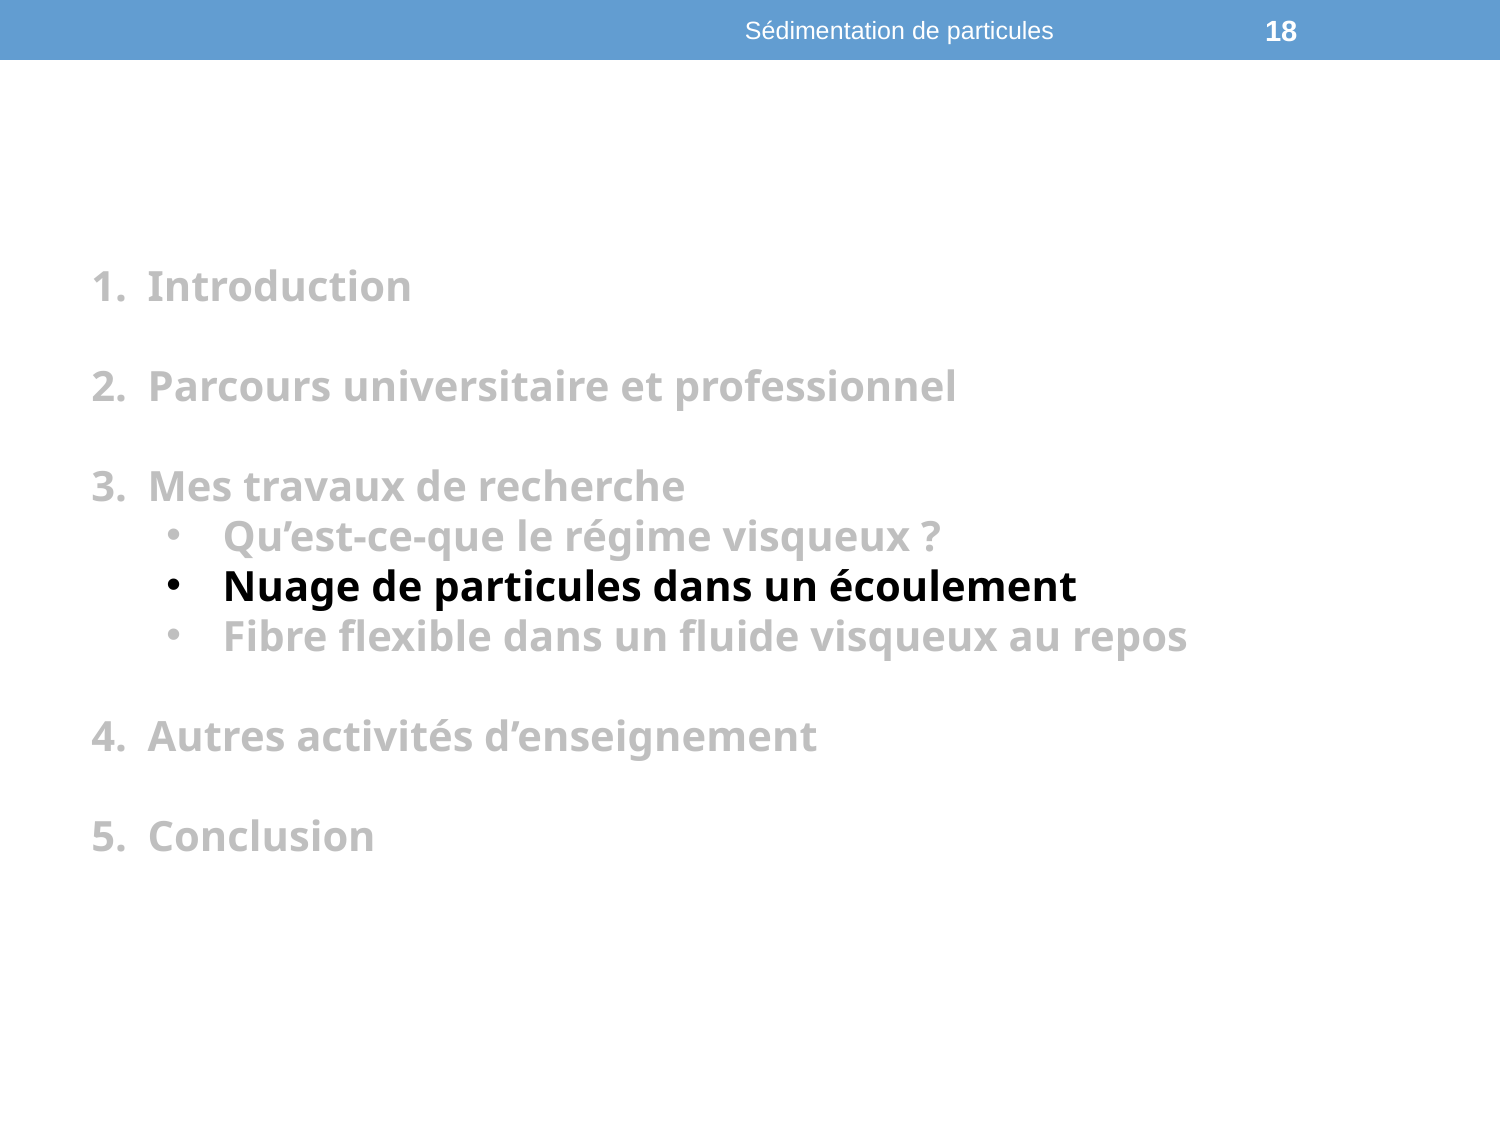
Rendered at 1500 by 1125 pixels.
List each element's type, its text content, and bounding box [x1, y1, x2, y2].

text_box Introduction Parcours universitaire et professionnel Mes travaux de recherche Qu’est-ce-que le régime visqueux ? Nuage de particules dans un écoulement Fibre flexible dans un fluide visqueux au repos Autres activités d’enseignement Conclusion [76, 251, 1424, 867]
slide_number 18 [1250, 3, 1425, 57]
footer Sédimentation de particules [562, 3, 1238, 57]
